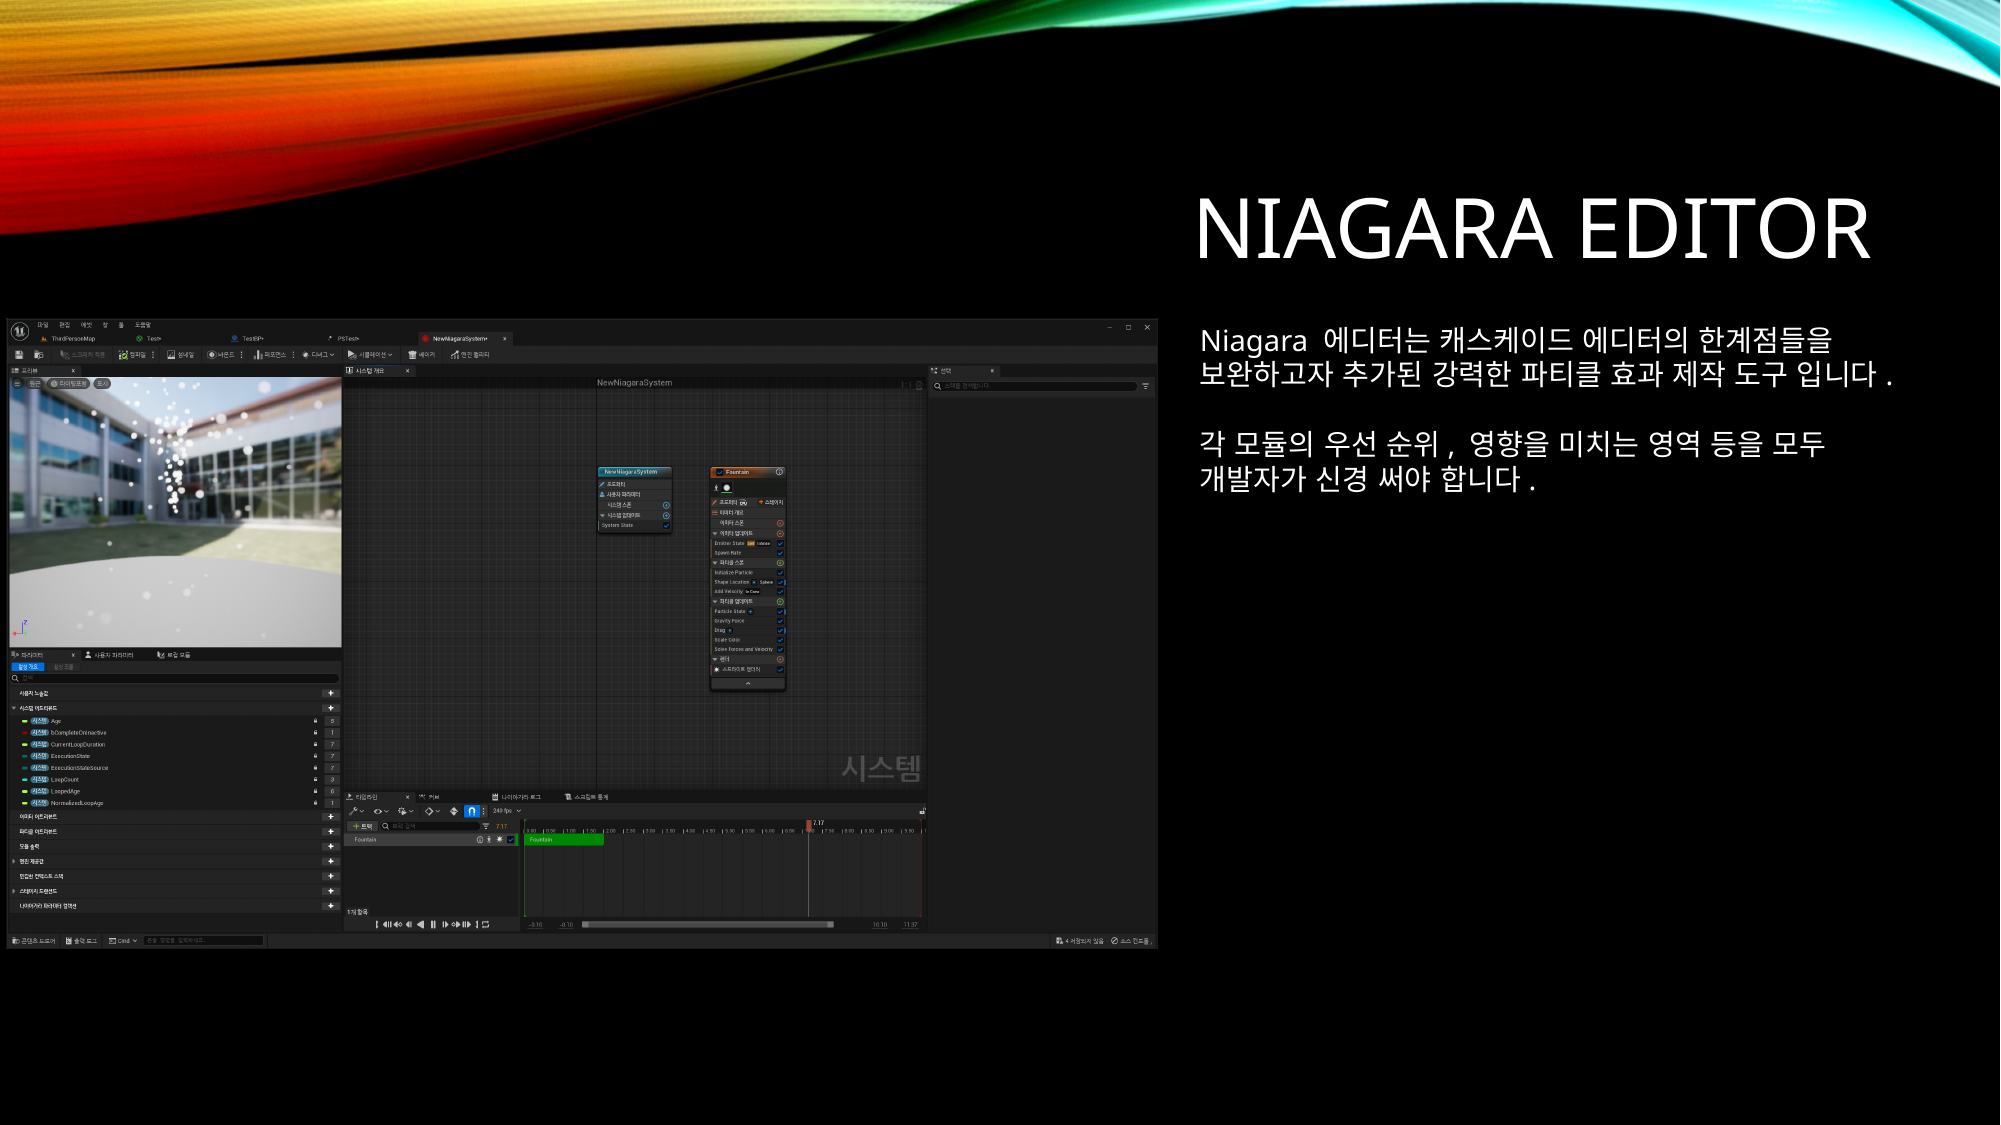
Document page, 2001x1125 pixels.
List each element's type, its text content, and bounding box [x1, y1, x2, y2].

picture [6, 318, 1159, 949]
text_box Niagara 에디터는 캐스케이드 에디터의 한계점들을 보완하고자 추가된 강력한 파티클 효과 제작 도구 입니다. 각 모듈의 우선 순위, 영향을 미치는 영역 등을 모두 개발자가 신경 써야 합니다. [1185, 314, 1918, 504]
picture [0, 0, 2000, 237]
title Niagara Editor [474, 125, 1888, 338]
